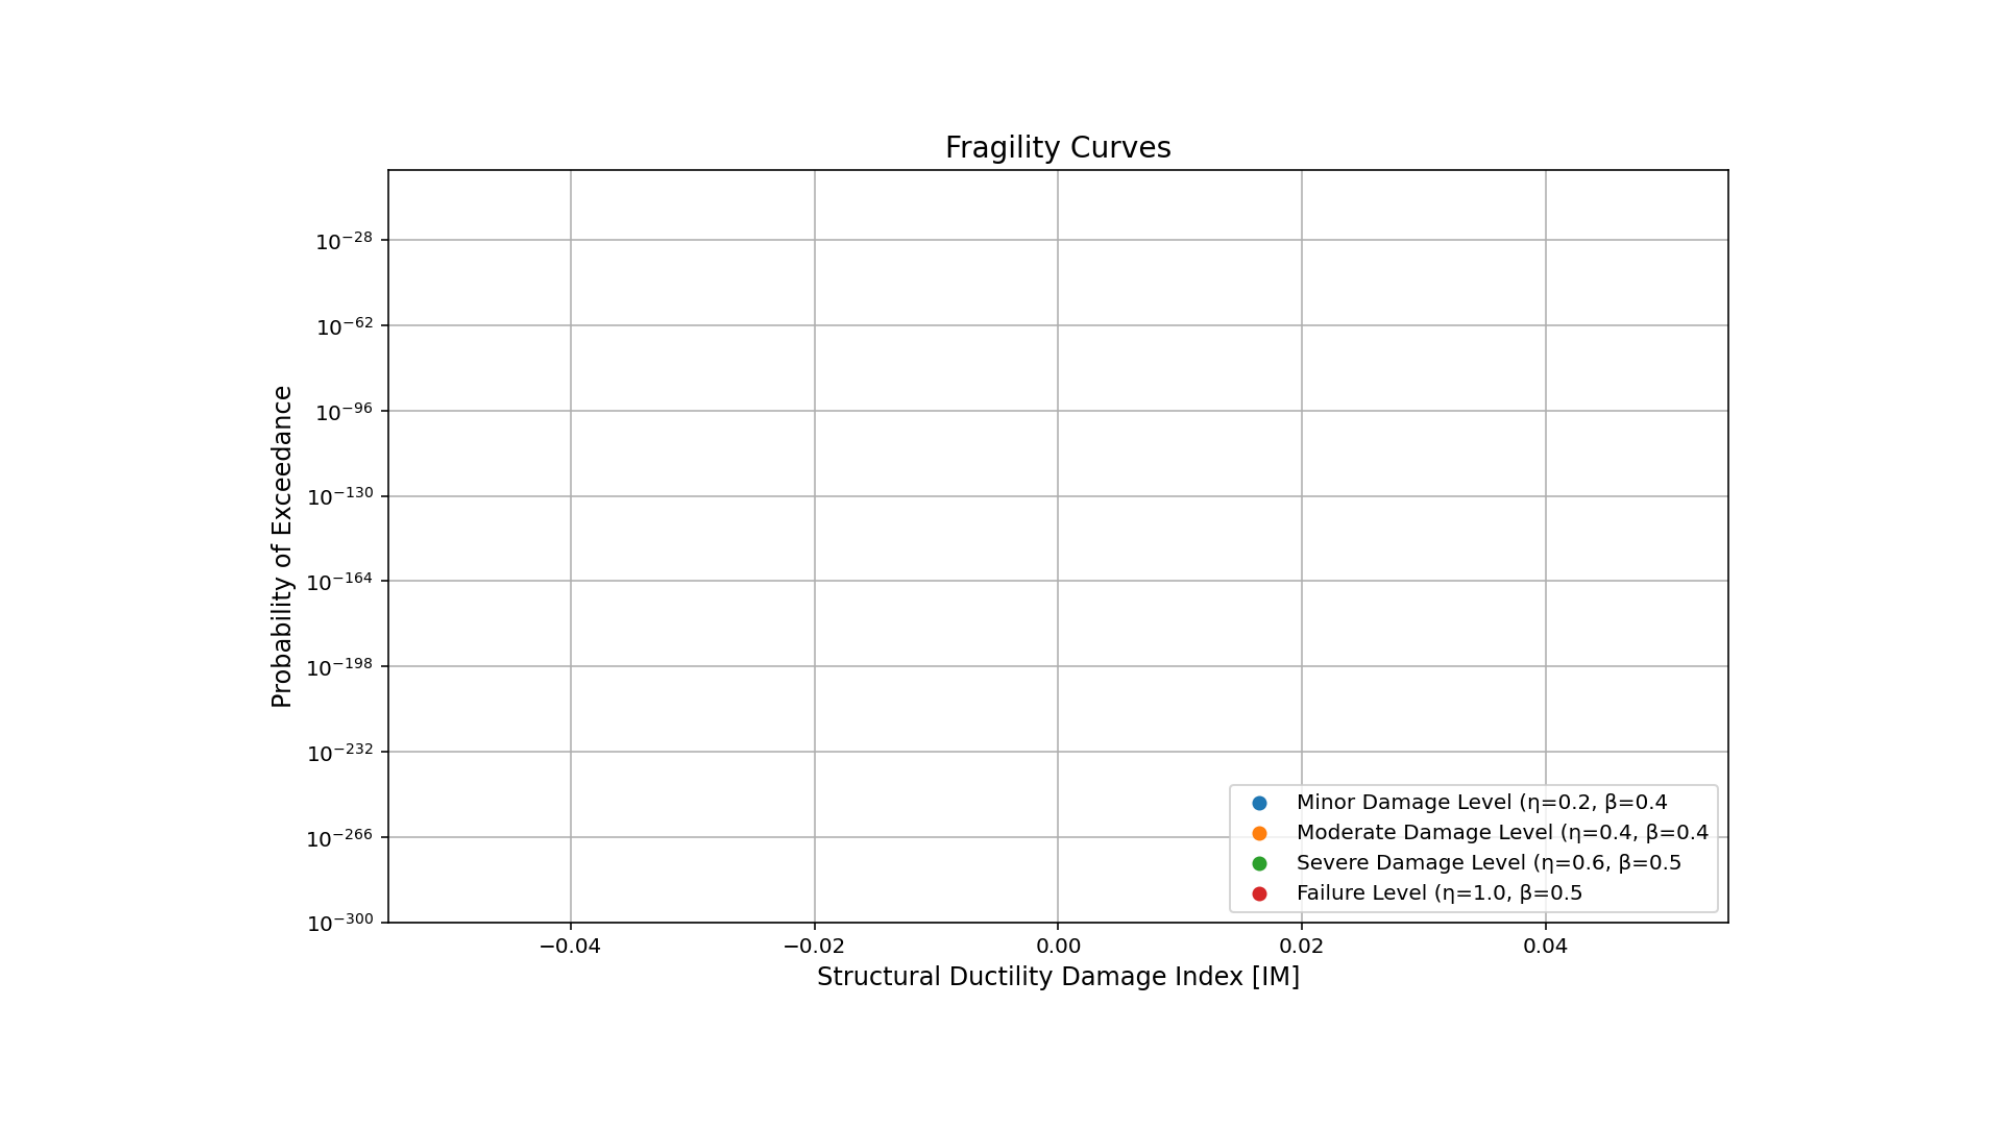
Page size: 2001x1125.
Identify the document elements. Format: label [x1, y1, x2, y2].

picture [257, 119, 1743, 1006]
